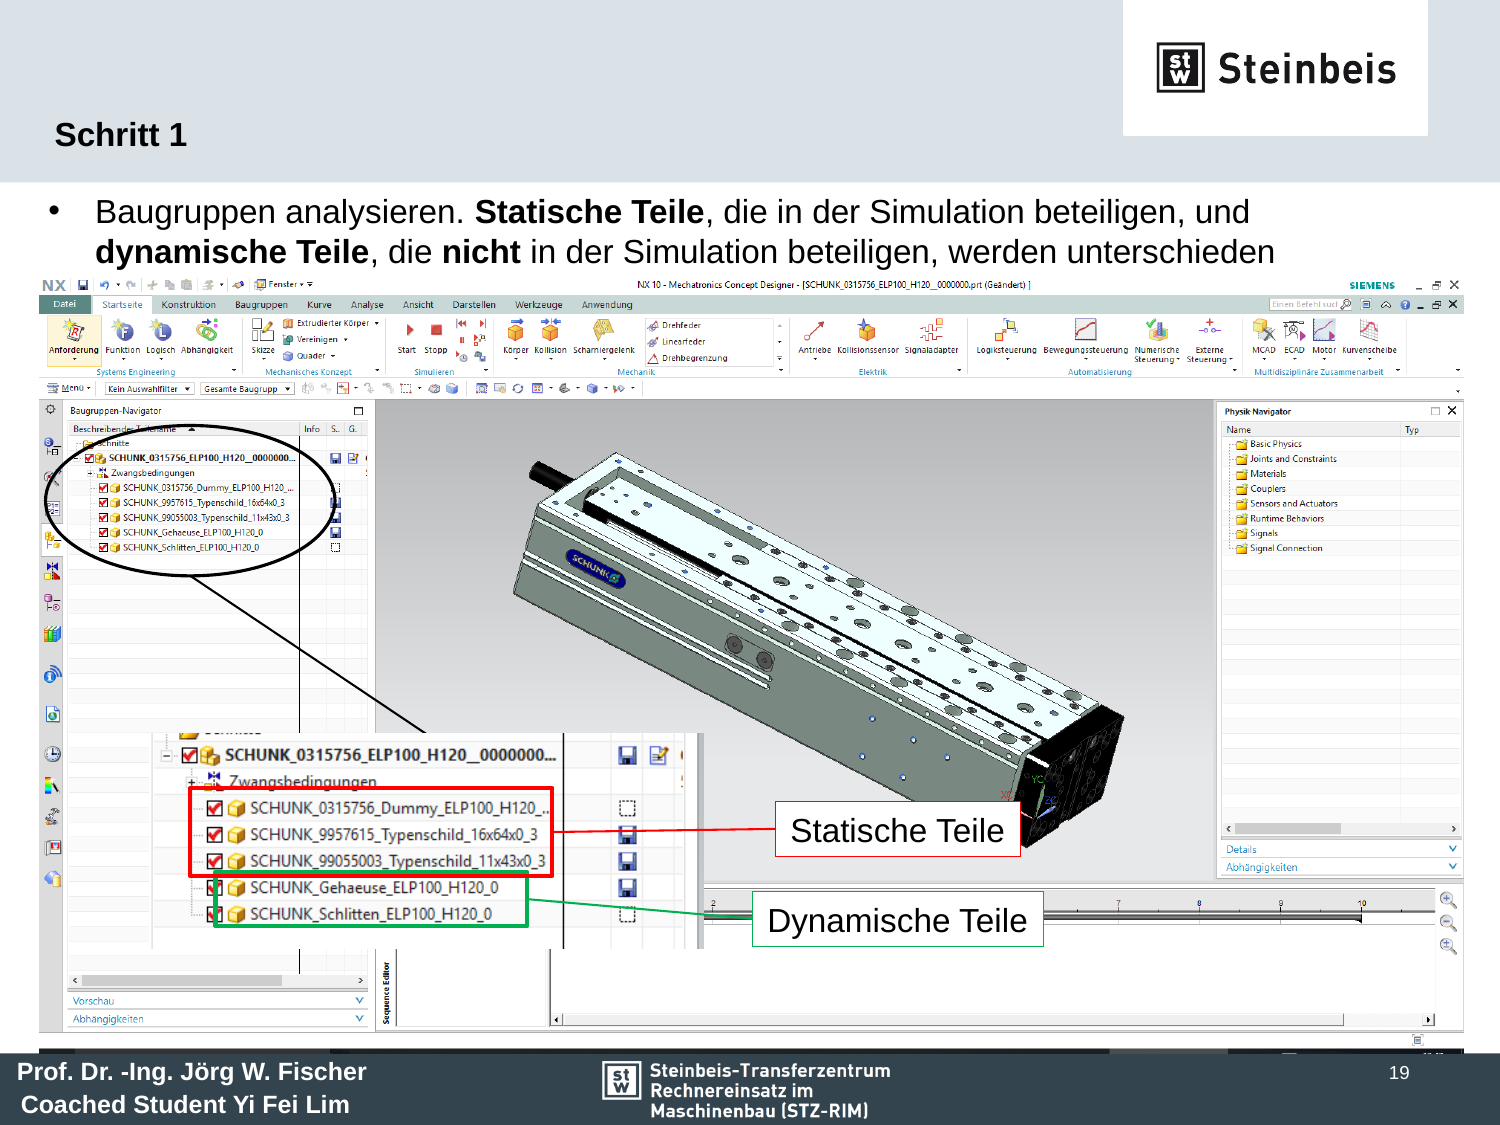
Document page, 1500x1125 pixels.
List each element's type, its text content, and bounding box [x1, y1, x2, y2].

picture [1108, 0, 1444, 143]
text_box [526, 898, 752, 920]
slide_number 19 [1074, 1062, 1426, 1125]
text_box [190, 575, 427, 732]
text_box Baugruppen analysieren. Statische Teile, die in der Simulation beteiligen, und dynamische Teile, die nicht in der Simulation beteiligen, werden unterschieden [33, 182, 1425, 318]
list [39, 275, 1464, 1054]
title Schritt 1 [39, 66, 951, 162]
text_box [552, 829, 776, 833]
picture [148, 733, 704, 949]
picture [592, 1057, 908, 1121]
